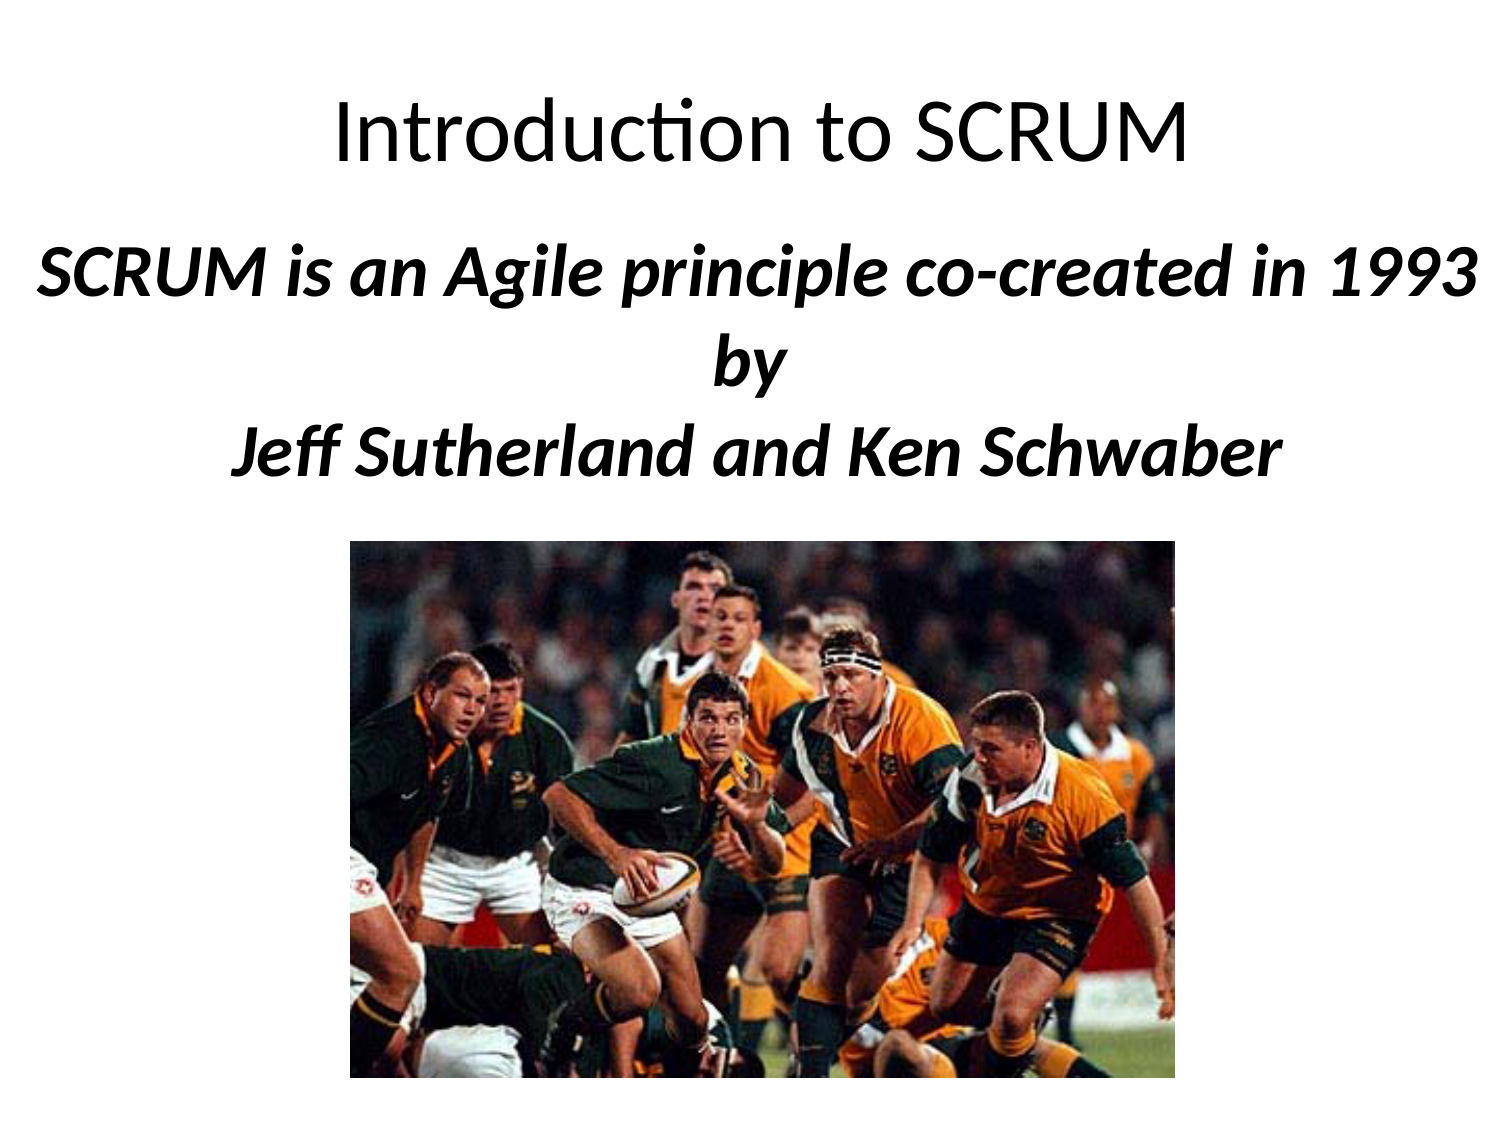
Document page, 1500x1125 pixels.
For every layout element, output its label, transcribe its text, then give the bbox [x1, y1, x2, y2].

picture [349, 541, 1176, 1078]
title Introduction to SCRUM [125, 37, 1400, 213]
text_box SCRUM is an Agile principle co-created in 1993 by Jeff Sutherland and Ken Schwaber [20, 214, 1496, 499]
